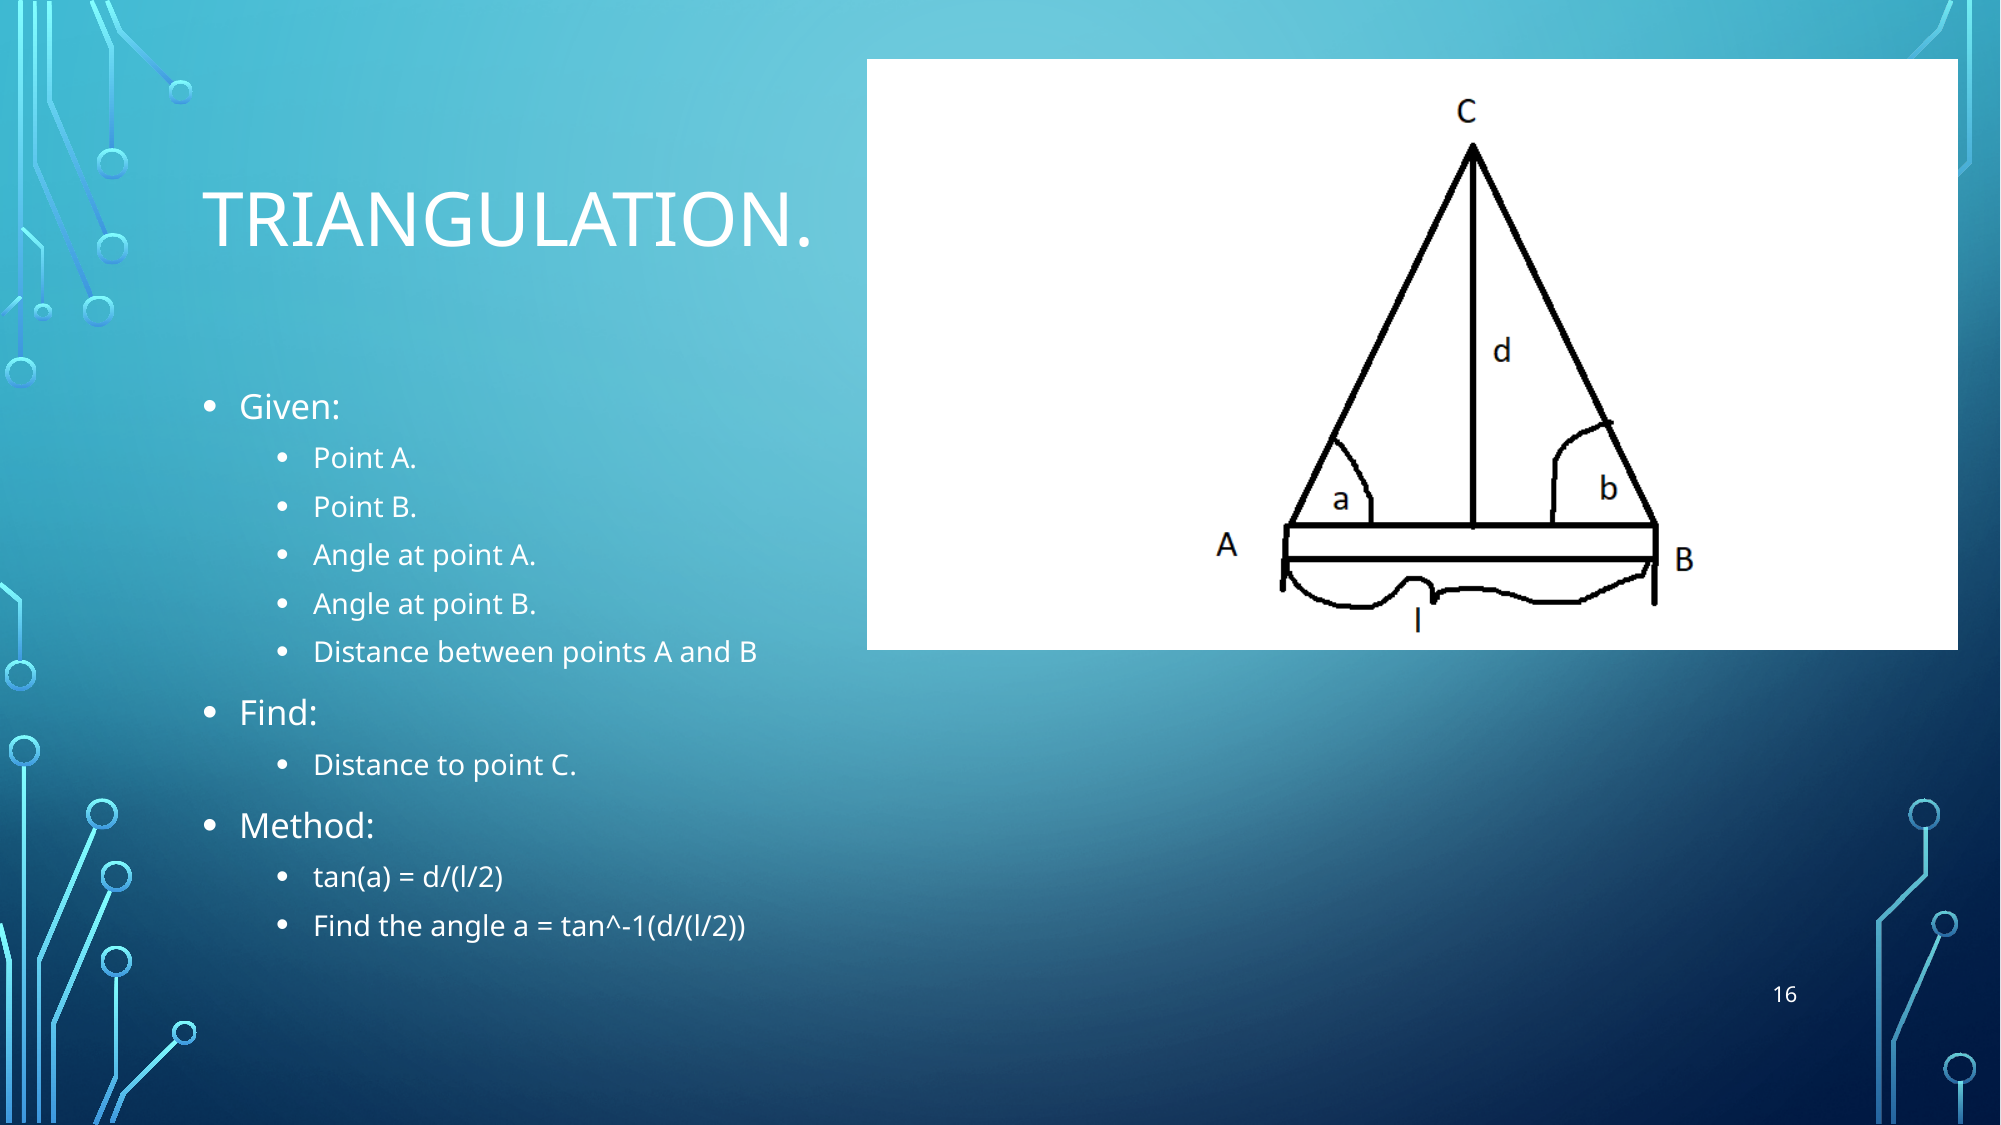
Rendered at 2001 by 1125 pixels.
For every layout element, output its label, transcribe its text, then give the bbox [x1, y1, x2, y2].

picture [867, 59, 1958, 651]
list Given: Point A. Point B. Angle at point A. Angle at point B. Distance between points A and B Find: Distance to point C. Method: tan(a) = d/(l/2) Find the angle a = tan^-1(d/(l/2)) [187, 369, 1813, 950]
title Triangulation. [187, 101, 867, 344]
slide_number 16 [1685, 965, 1813, 1025]
